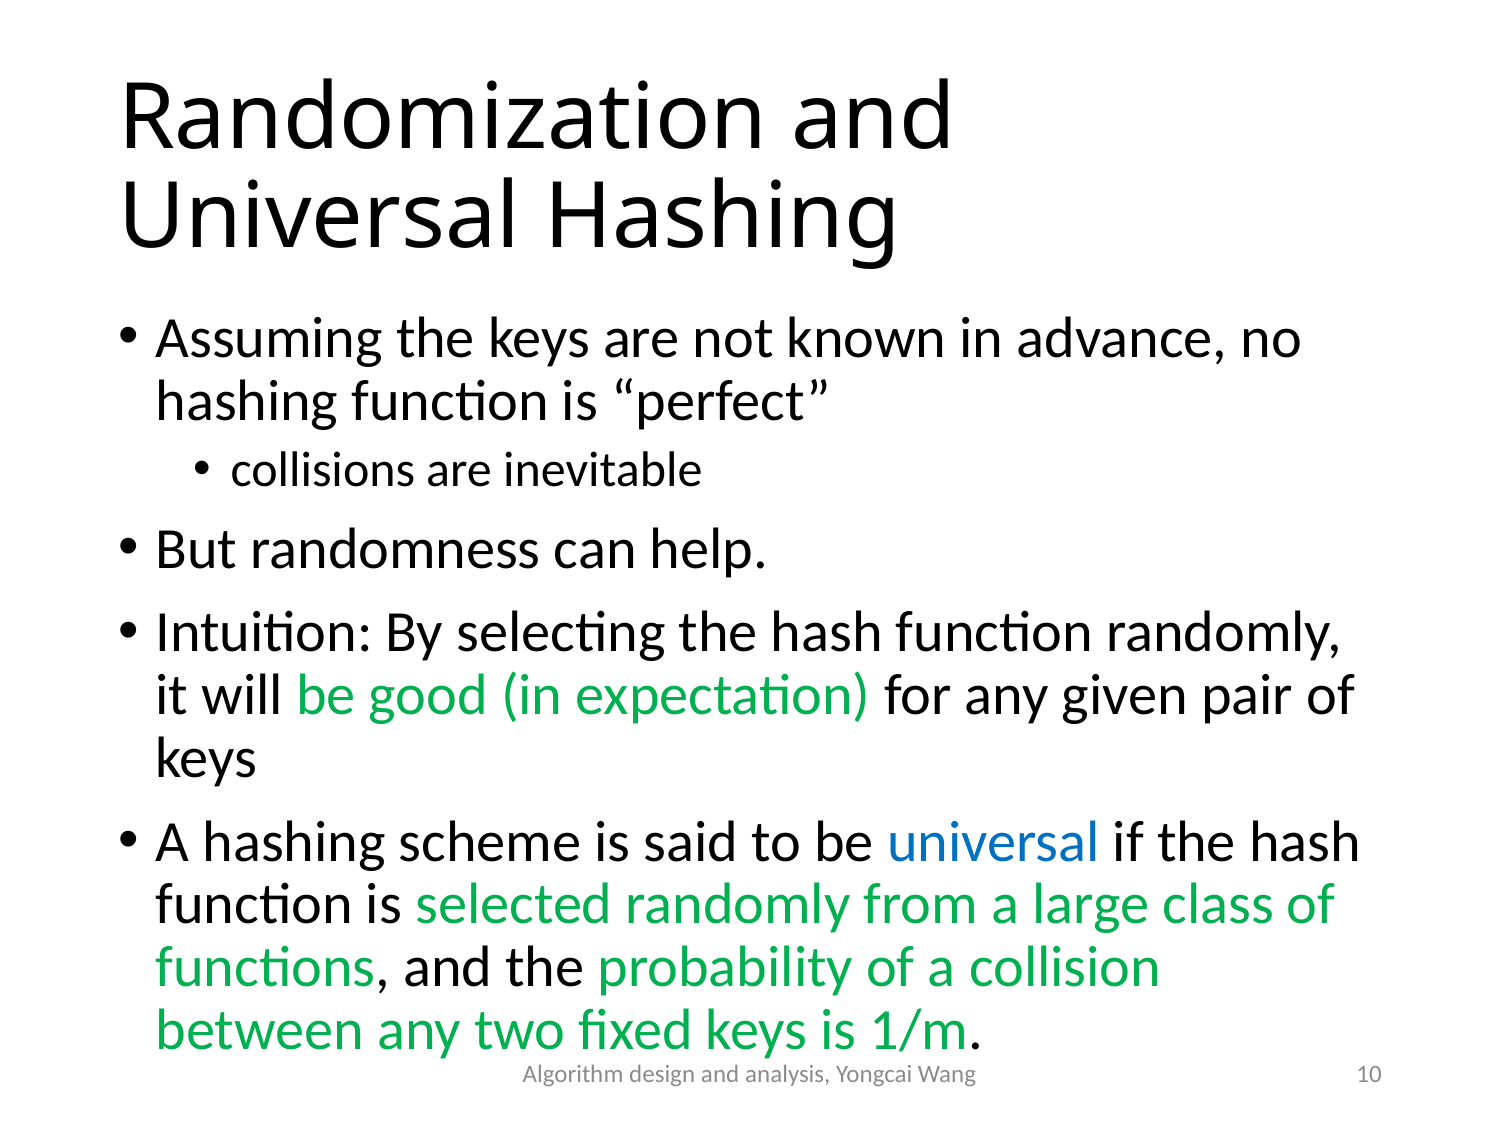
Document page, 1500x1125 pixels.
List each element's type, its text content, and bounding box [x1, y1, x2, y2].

list Assuming the keys are not known in advance, no hashing function is “perfect” collisions are inevitable But randomness can help. Intuition: By selecting the hash function randomly, it will be good (in expectation) for any given pair of keys A hashing scheme is said to be universal if the hash function is selected randomly from a large class of functions, and the probability of a collision between any two fixed keys is 1/m. [103, 299, 1397, 1109]
title Randomization and Universal Hashing [103, 59, 1397, 278]
slide_number 10 [1059, 1042, 1397, 1103]
footer Algorithm design and analysis, Yongcai Wang [496, 1042, 1004, 1103]
